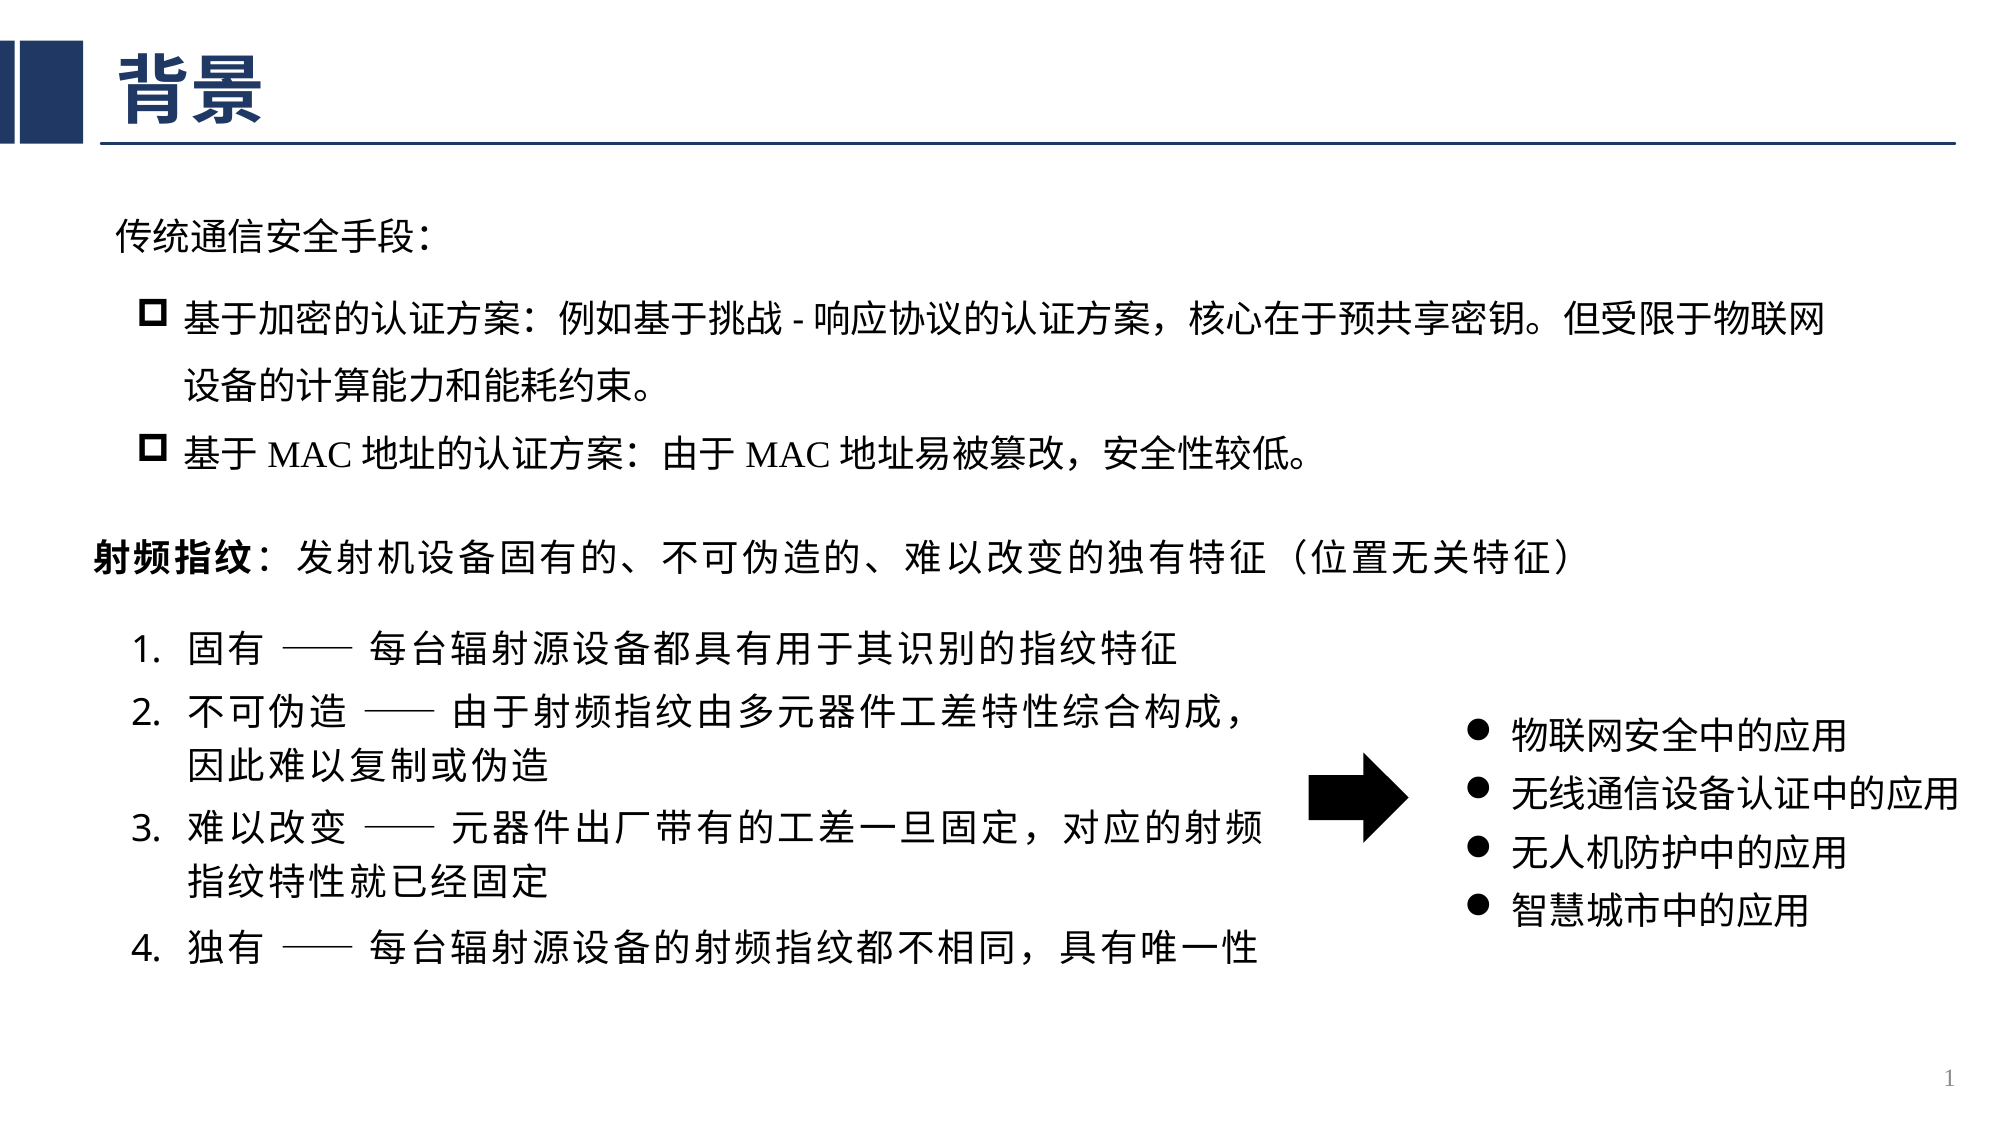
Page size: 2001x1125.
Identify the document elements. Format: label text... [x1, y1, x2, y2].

text_box 射频指纹：发射机设备固有的、不可伪造的、难以改变的独有特征（位置无关特征） [78, 517, 1628, 586]
slide_number 1 [1520, 1046, 1971, 1107]
text_box 物联网安全中的应用 无线通信设备认证中的应用 无人机防护中的应用 智慧城市中的应用 [1449, 691, 1977, 940]
title 背景 [100, 33, 1191, 154]
text_box 传统通信安全手段： [100, 205, 1101, 266]
text_box [1308, 752, 1409, 843]
text_box 固有 —— 每台辐射源设备都具有用于其识别的指纹特征 不可伪造 —— 由于射频指纹由多元器件工差特性综合构成，因此难以复制或伪造 难以改变 —— 元器件出厂带有的工差一旦固定，对应的射频指纹特性就已经固定 独有 —— 每台辐射源设备的射频指纹都不相同，具有唯一性 [60, 609, 1283, 977]
text_box 基于加密的认证方案：例如基于挑战-响应协议的认证方案，核心在于预共享密钥。但受限于物联网设备的计算能力和能耗约束。 基于MAC地址的认证方案：由于MAC地址易被篡改，安全性较低。 [121, 265, 1866, 483]
